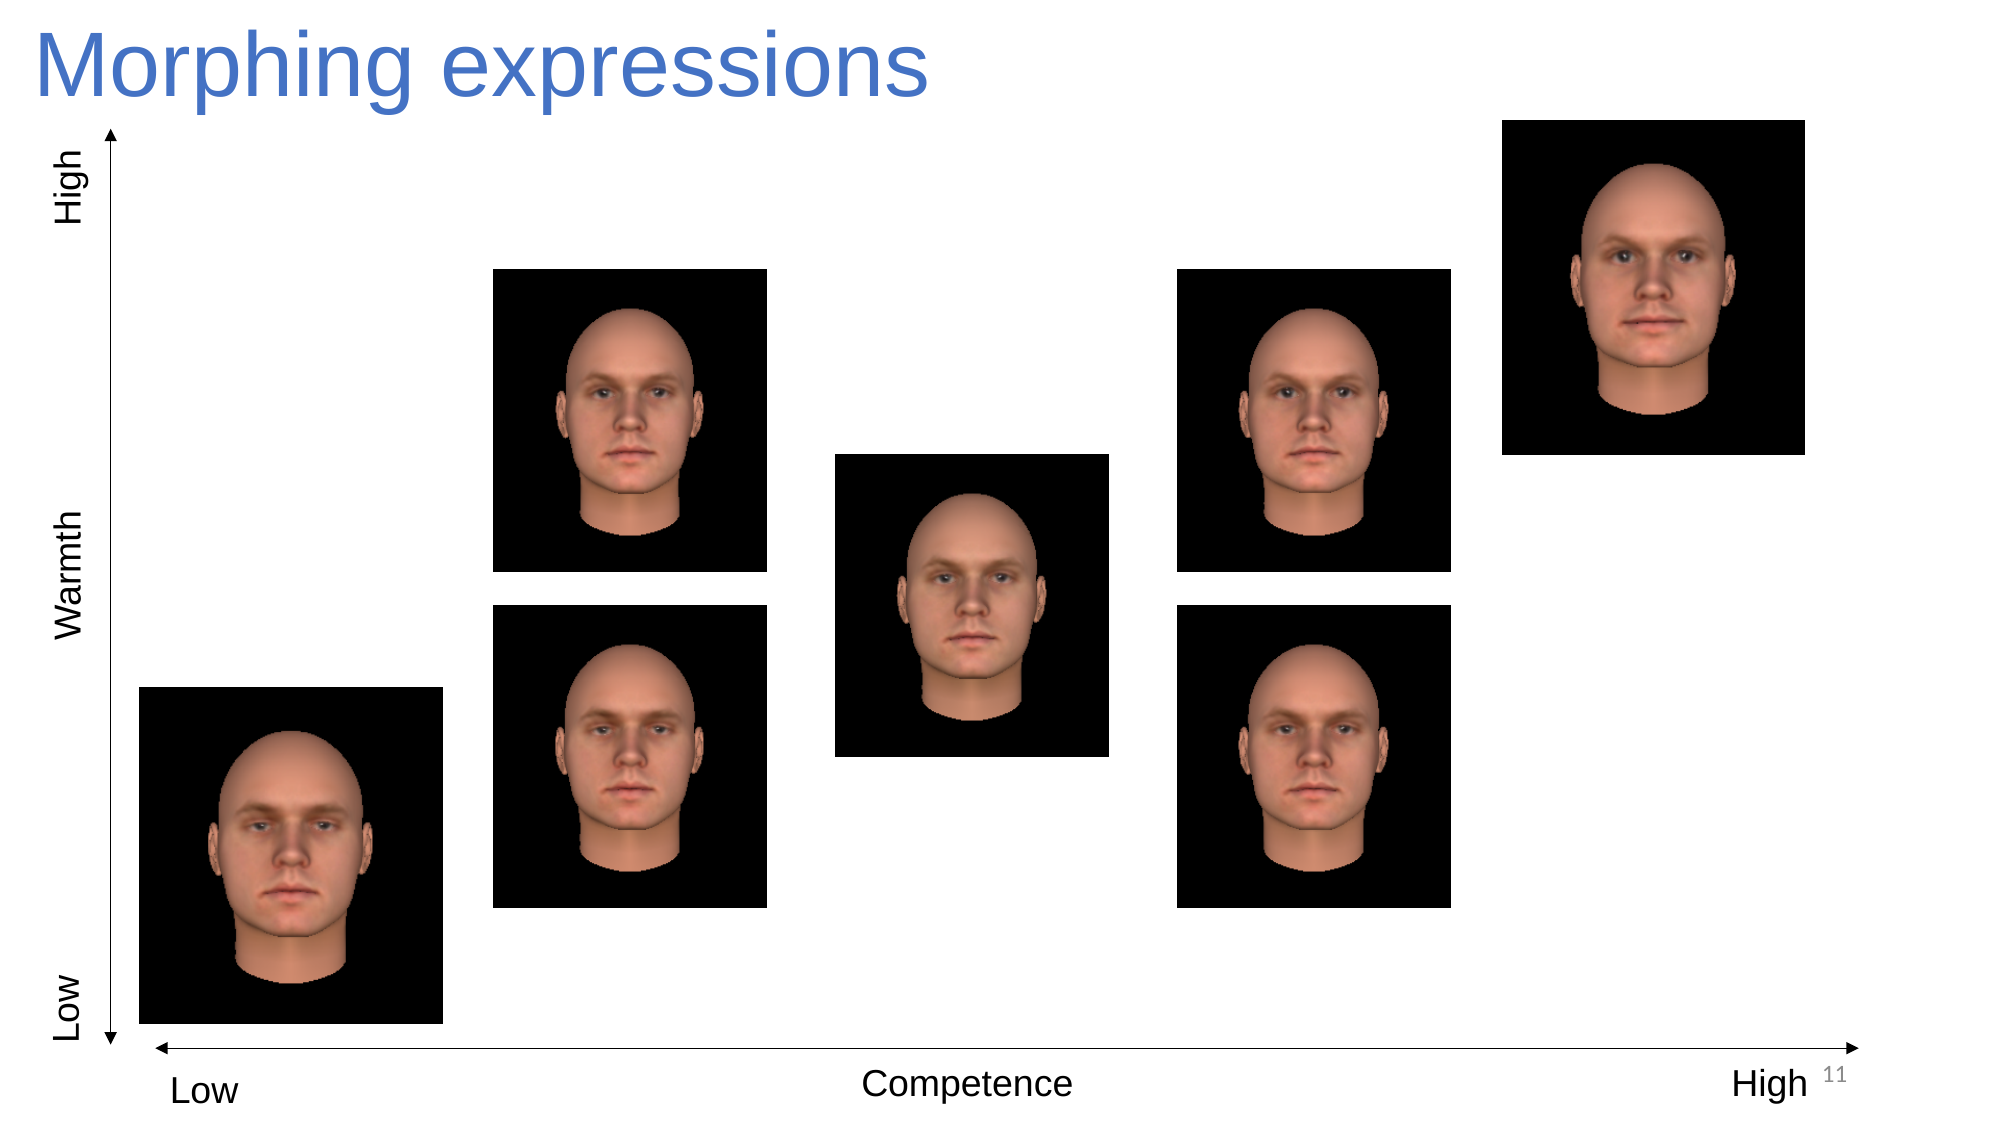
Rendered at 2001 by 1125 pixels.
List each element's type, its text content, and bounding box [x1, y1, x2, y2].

slide_number 11 [1412, 1042, 1863, 1103]
picture [1502, 119, 1805, 455]
picture [493, 605, 767, 908]
picture [1177, 605, 1451, 908]
text_box High [35, 66, 96, 242]
picture [1177, 269, 1451, 572]
picture [493, 269, 767, 572]
text_box Low [34, 883, 94, 1059]
picture [835, 454, 1109, 757]
text_box High [1716, 1051, 1892, 1112]
text_box Low [155, 1058, 330, 1119]
text_box Warmth [35, 469, 96, 656]
text_box Competence [846, 1051, 1099, 1112]
picture [138, 687, 443, 1024]
text_box Morphing expressions [18, 4, 1767, 129]
